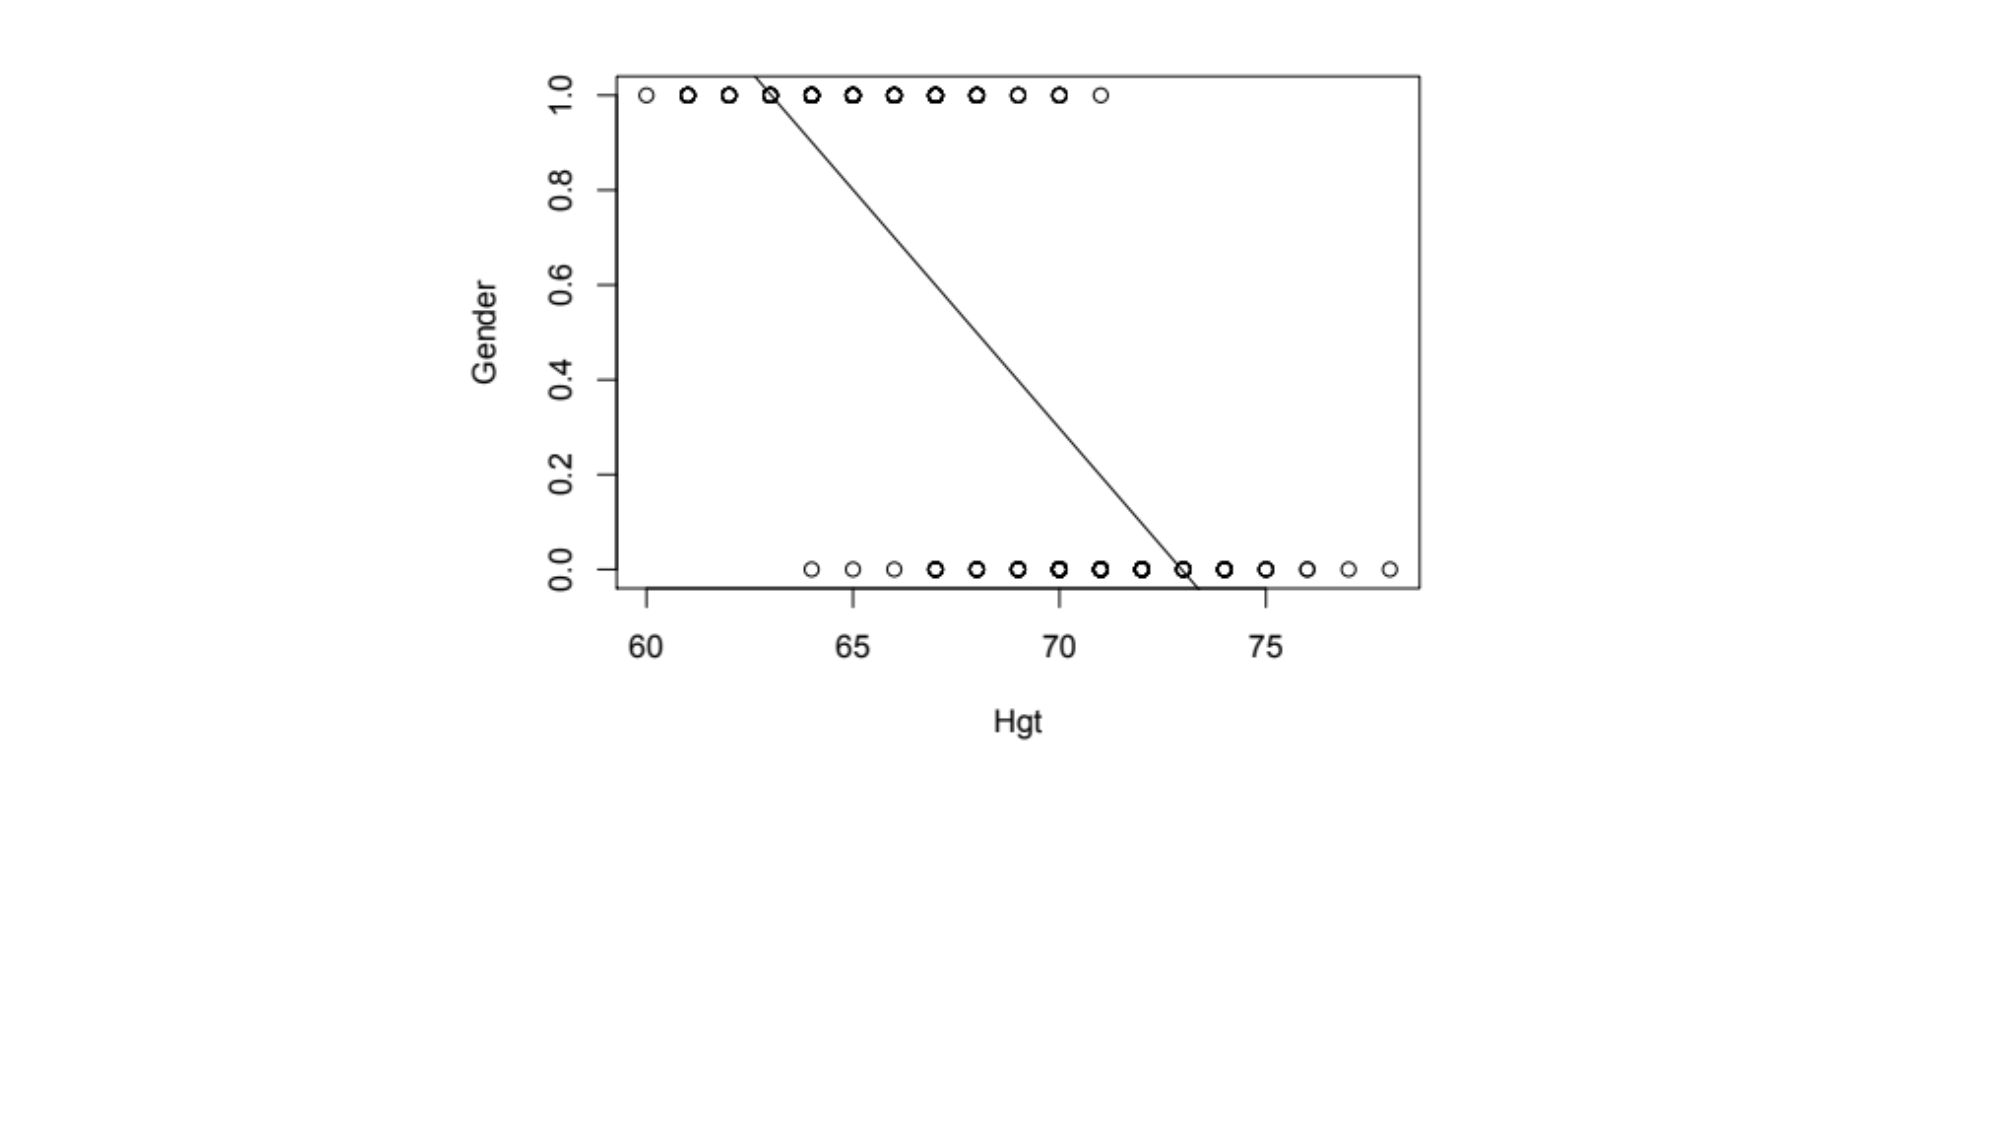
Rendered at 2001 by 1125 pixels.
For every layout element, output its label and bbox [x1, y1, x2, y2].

picture [428, 39, 1454, 775]
